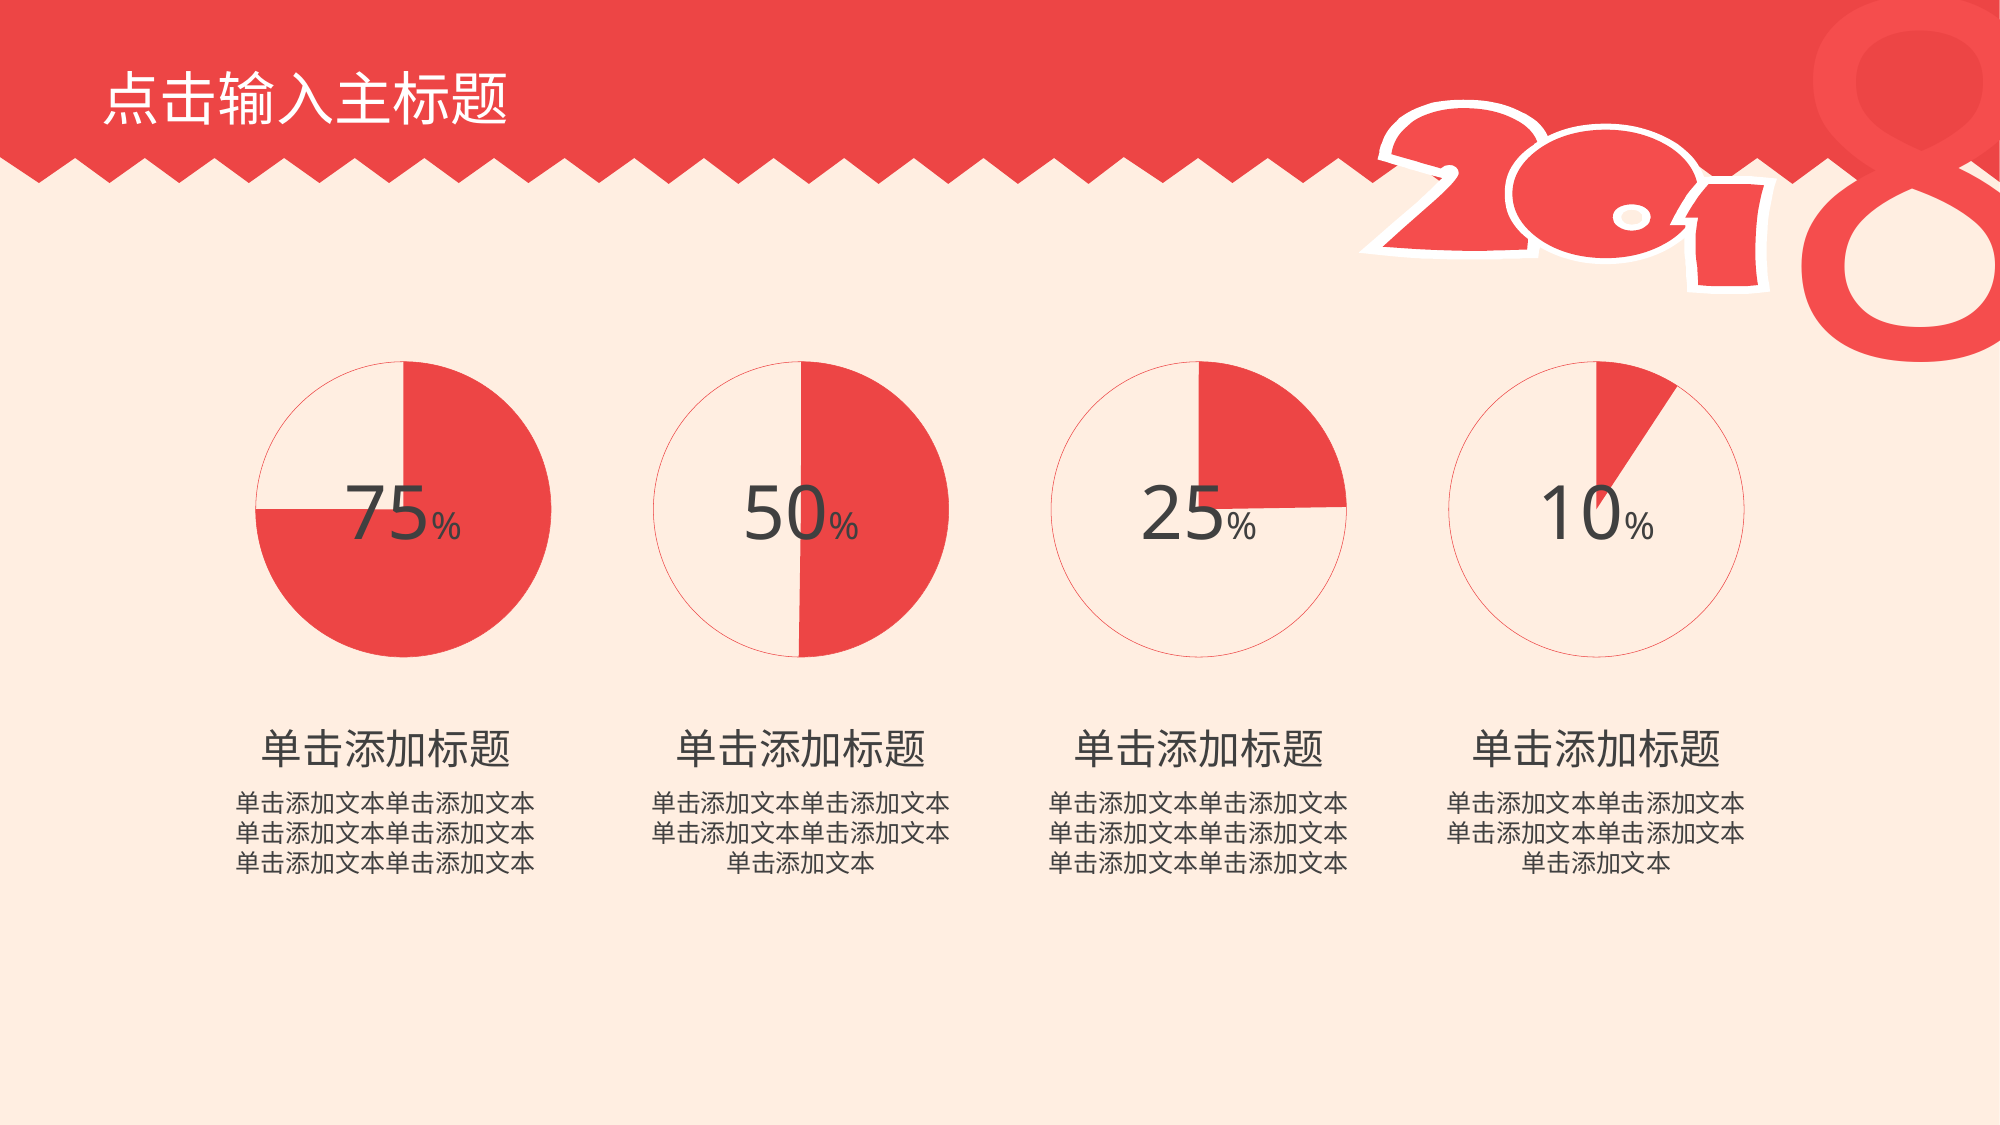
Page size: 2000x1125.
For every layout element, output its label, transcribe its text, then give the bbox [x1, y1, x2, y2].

text_box 75% [253, 359, 554, 660]
text_box 单击添加标题 单击添加文本单击添加文本单击添加文本单击添加文本单击添加文本 [635, 715, 966, 885]
text_box 单击添加标题 单击添加文本单击添加文本单击添加文本单击添加文本单击添加文本单击添加文本 [1033, 715, 1364, 885]
text_box 50% [651, 359, 951, 660]
text_box 单击添加标题 单击添加文本单击添加文本单击添加文本单击添加文本单击添加文本单击添加文本 [220, 715, 551, 885]
text_box 点击输入主标题 [86, 54, 525, 140]
text_box 10% [1446, 359, 1747, 660]
text_box 25% [1048, 359, 1349, 660]
text_box 单击添加标题 单击添加文本单击添加文本单击添加文本单击添加文本单击添加文本 [1431, 715, 1762, 885]
